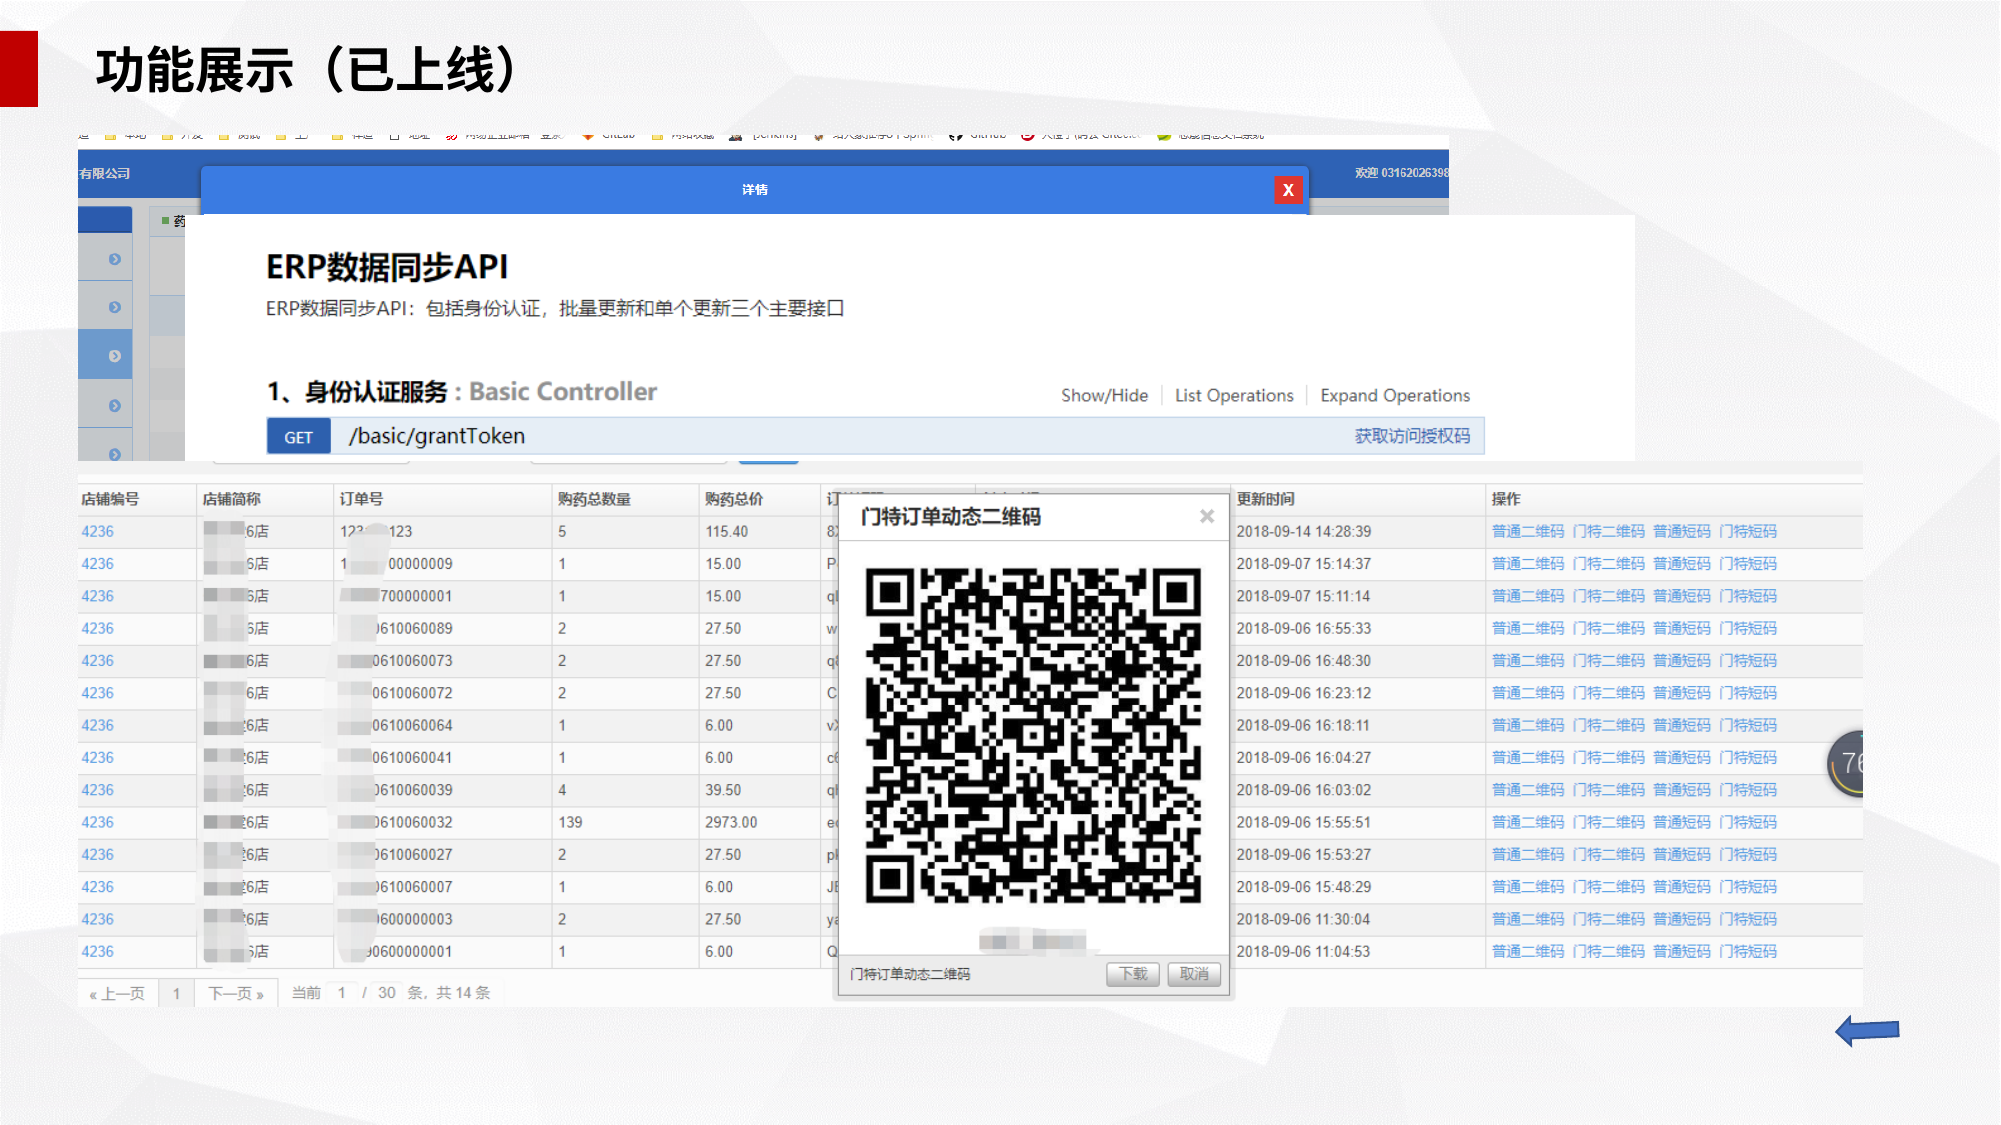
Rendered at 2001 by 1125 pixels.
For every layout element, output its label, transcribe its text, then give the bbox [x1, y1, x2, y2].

text_box [0, 30, 38, 107]
picture [0, 0, 2000, 1125]
text_box [1834, 1014, 1900, 1048]
text_box 功能展示（已上线） [81, 30, 561, 106]
